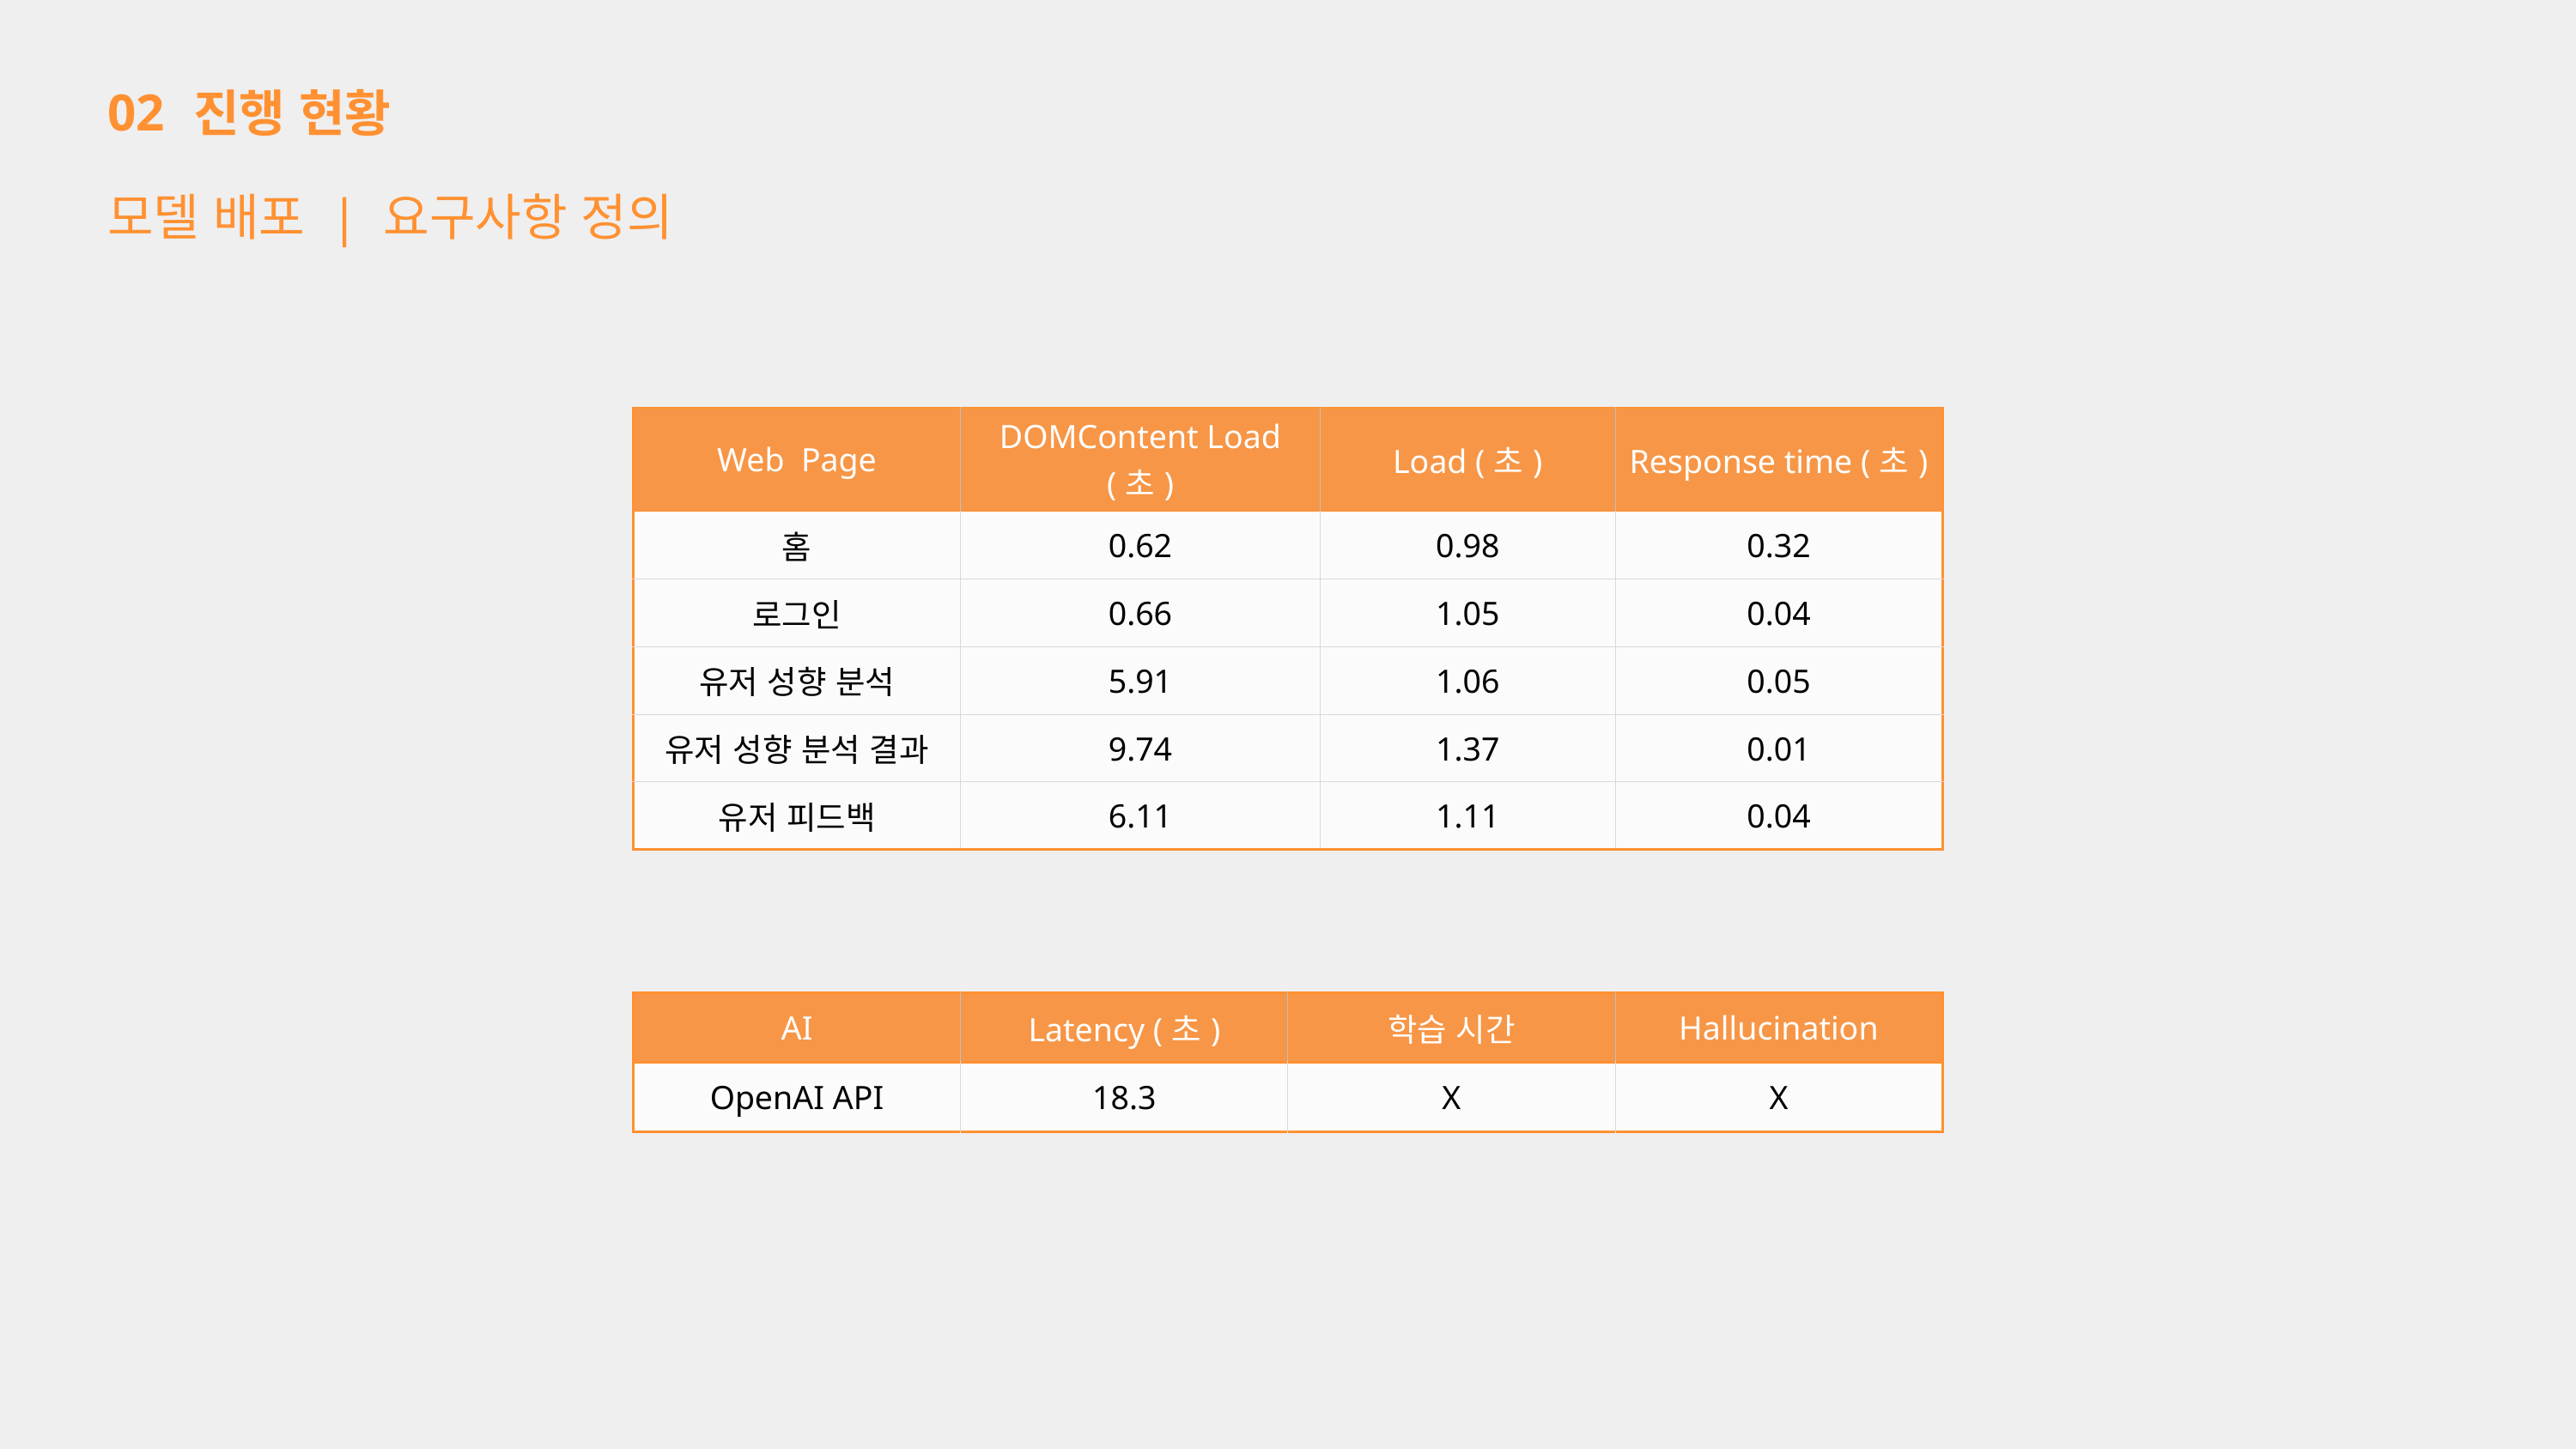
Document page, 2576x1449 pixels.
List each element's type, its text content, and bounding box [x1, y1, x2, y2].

table_cell 0.01 [1616, 715, 1941, 781]
table_header AI [635, 994, 960, 1061]
table_cell 0.04 [1616, 579, 1941, 646]
table_header Hallucination [1616, 994, 1941, 1061]
text_box 모델 배포 | 요구사항 정의 [107, 148, 859, 219]
table_cell 9.74 [961, 715, 1320, 781]
table_cell X [1288, 1064, 1615, 1131]
table_header 학습 시간 [1288, 994, 1615, 1061]
table_header Load (초) [1321, 409, 1615, 511]
table_header Response time (초) [1616, 409, 1941, 511]
table_cell 0.62 [961, 512, 1320, 579]
table_cell 0.32 [1616, 512, 1941, 579]
table_header Web Page [635, 409, 960, 511]
table_cell 로그인 [635, 579, 960, 646]
table_cell 0.98 [1321, 512, 1615, 579]
table_header Latency (초) [961, 994, 1287, 1061]
table_cell 18.3 [961, 1064, 1287, 1131]
table_cell 1.05 [1321, 579, 1615, 646]
text_box 진행 현황 [193, 79, 822, 149]
table_cell 유저 성향 분석 결과 [635, 715, 960, 781]
table_cell 6.11 [961, 782, 1320, 848]
table_header DOMContent Load (초) [961, 409, 1320, 511]
text_box 02 [107, 78, 736, 149]
table_cell 1.11 [1321, 782, 1615, 848]
table_cell 0.05 [1616, 647, 1941, 714]
table_cell 홈 [635, 512, 960, 579]
table_cell OpenAI API [635, 1064, 960, 1131]
table_cell X [1616, 1064, 1941, 1131]
table_cell 0.66 [961, 579, 1320, 646]
table_cell 1.37 [1321, 715, 1615, 781]
table_cell 0.04 [1616, 782, 1941, 848]
table_cell 유저 성향 분석 [635, 647, 960, 714]
table_cell 유저 피드백 [635, 782, 960, 848]
table_cell 1.06 [1321, 647, 1615, 714]
table_cell 5.91 [961, 647, 1320, 714]
